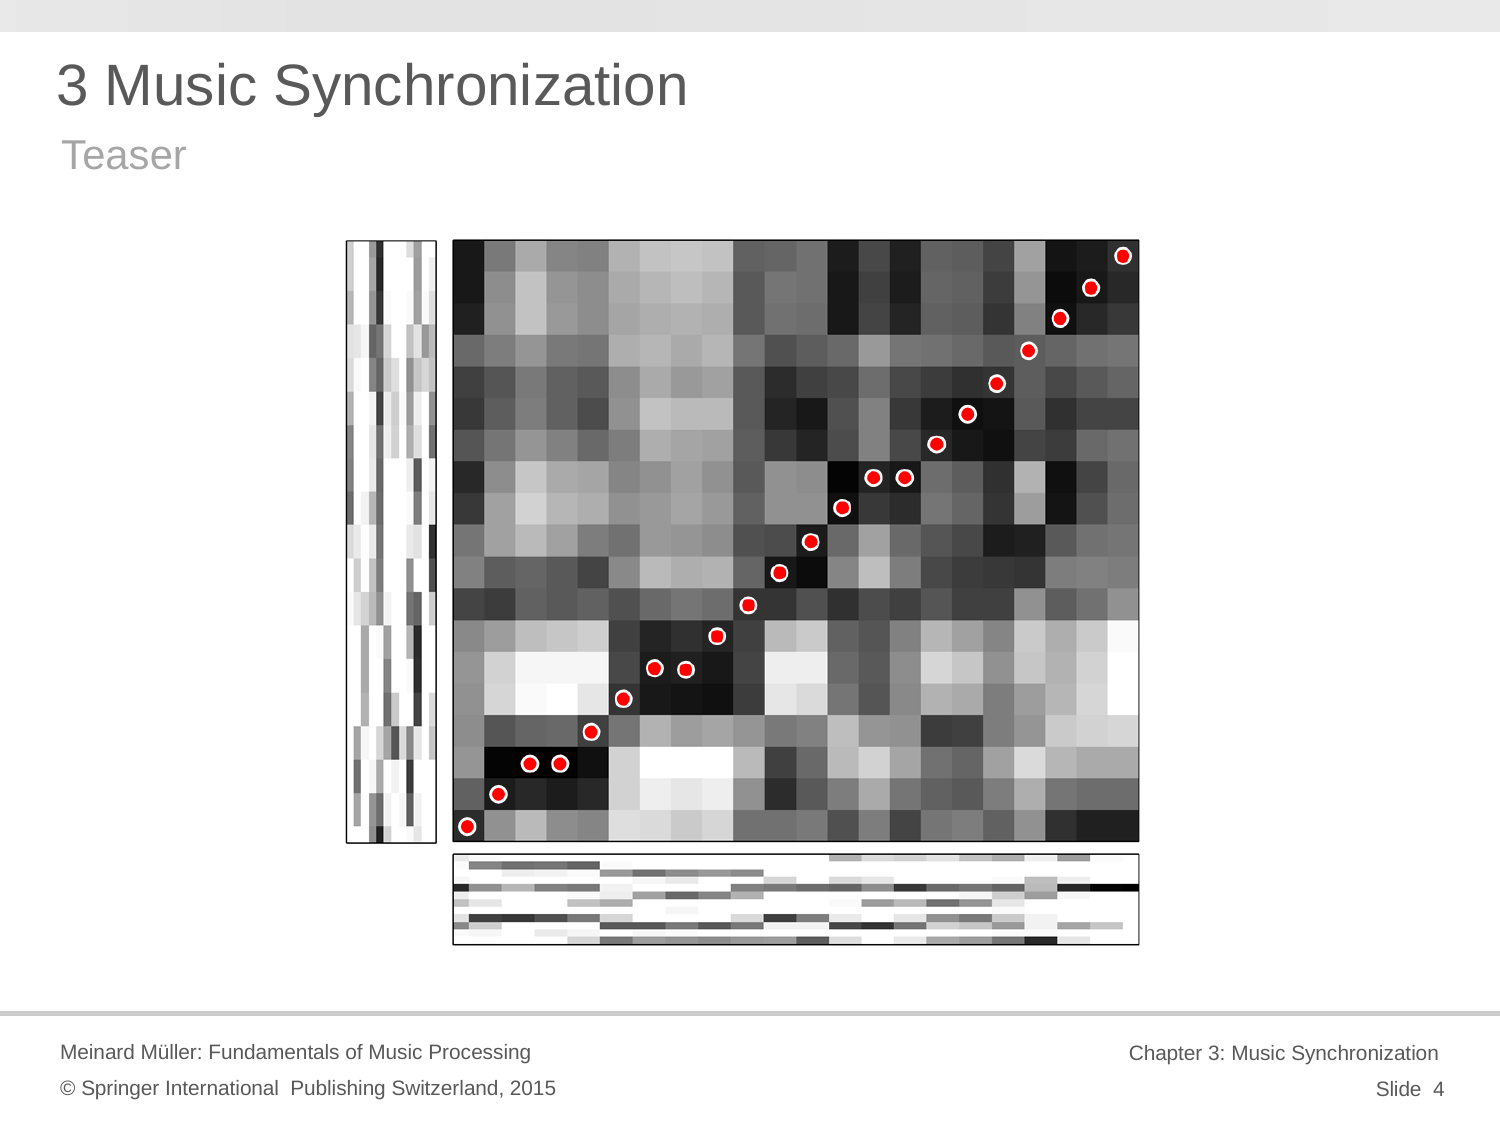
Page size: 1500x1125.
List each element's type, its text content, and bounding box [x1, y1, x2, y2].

picture [0, 0, 1500, 32]
title 3 Music Synchronization [40, 39, 1448, 133]
list Teaser [46, 115, 276, 198]
picture [337, 166, 1225, 957]
